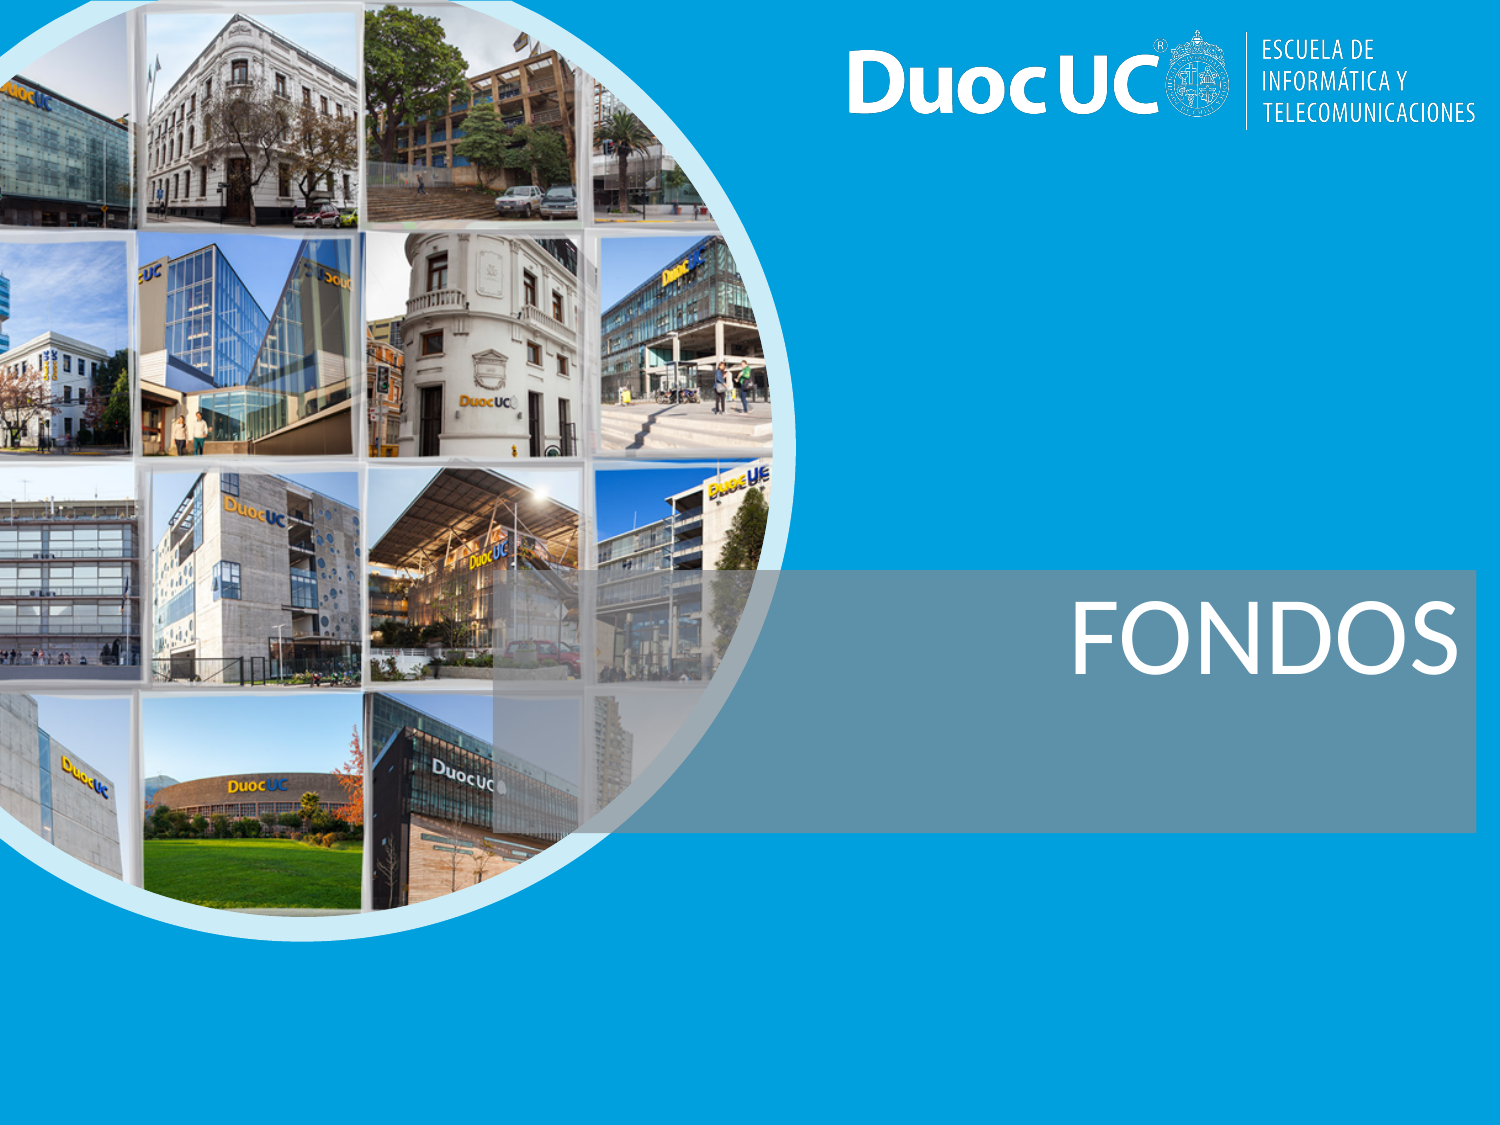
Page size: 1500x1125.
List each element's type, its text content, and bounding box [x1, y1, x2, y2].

picture [1285, 72, 1290, 89]
picture [1366, 40, 1372, 58]
picture [850, 51, 904, 113]
picture [1187, 93, 1195, 104]
picture [1179, 52, 1190, 58]
title FONDOS [492, 570, 1477, 834]
picture [1276, 103, 1282, 121]
picture [0, 0, 773, 917]
picture [1061, 56, 1107, 113]
picture [1298, 103, 1303, 121]
picture [1264, 40, 1270, 58]
picture [1011, 67, 1045, 113]
picture [958, 67, 1004, 113]
picture [1179, 84, 1186, 96]
picture [1457, 103, 1462, 121]
picture [1312, 40, 1318, 58]
picture [910, 68, 952, 113]
picture [1190, 39, 1202, 45]
picture [1114, 55, 1158, 114]
